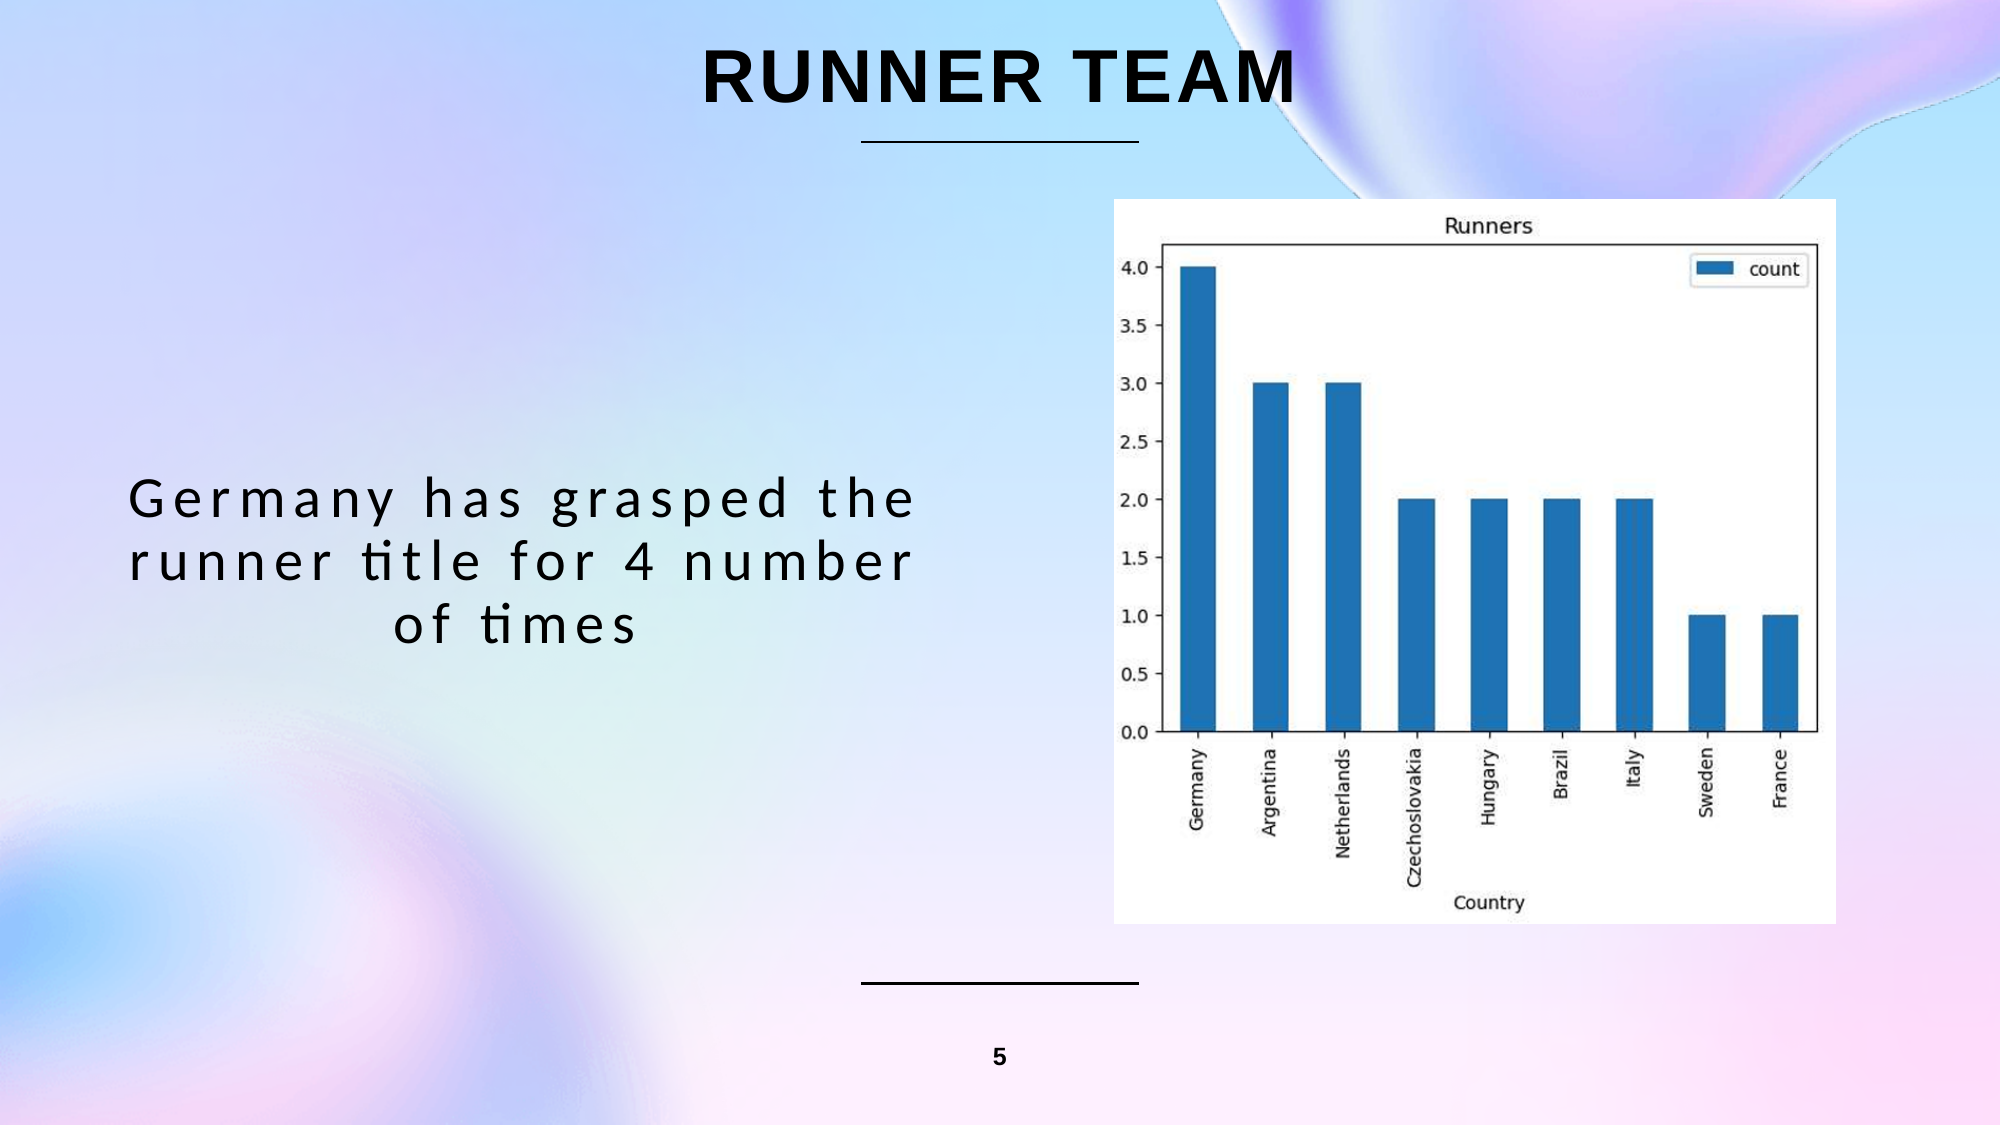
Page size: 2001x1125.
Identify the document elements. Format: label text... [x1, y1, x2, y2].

title Germany has grasped the runner title for 4 number of times [100, 199, 951, 924]
footer RUNNER TEAM [662, 1, 1338, 143]
slide_number 5 [662, 985, 1338, 1125]
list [1114, 199, 1836, 924]
picture [0, 0, 2000, 1125]
